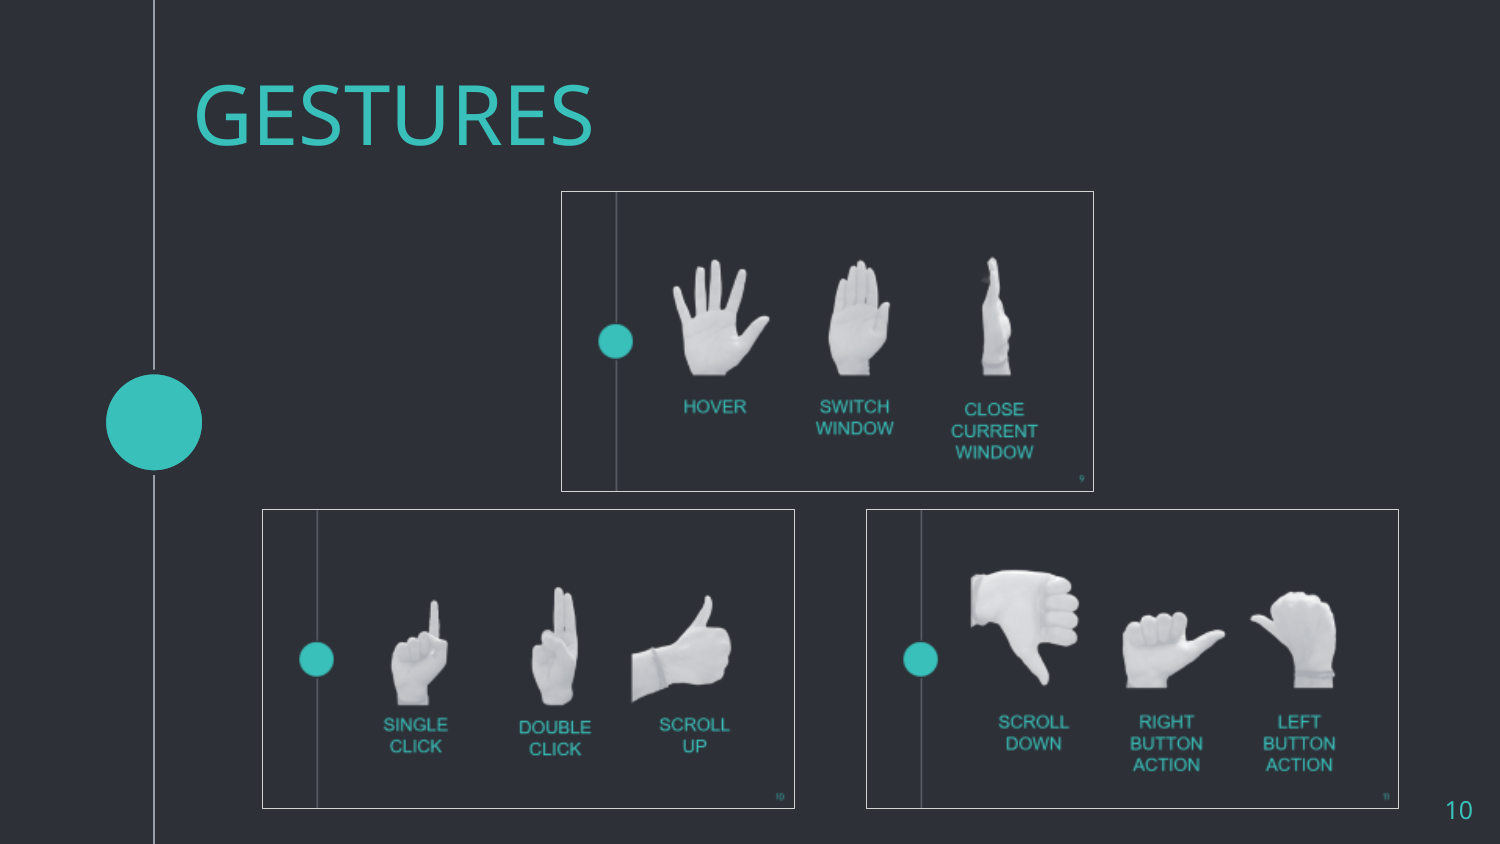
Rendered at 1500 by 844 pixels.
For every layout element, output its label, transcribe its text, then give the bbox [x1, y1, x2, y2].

picture [867, 510, 1398, 808]
picture [562, 192, 1093, 491]
picture [263, 510, 794, 808]
slide_number 10 [1398, 779, 1489, 832]
text_box GESTURES [177, 46, 1303, 178]
